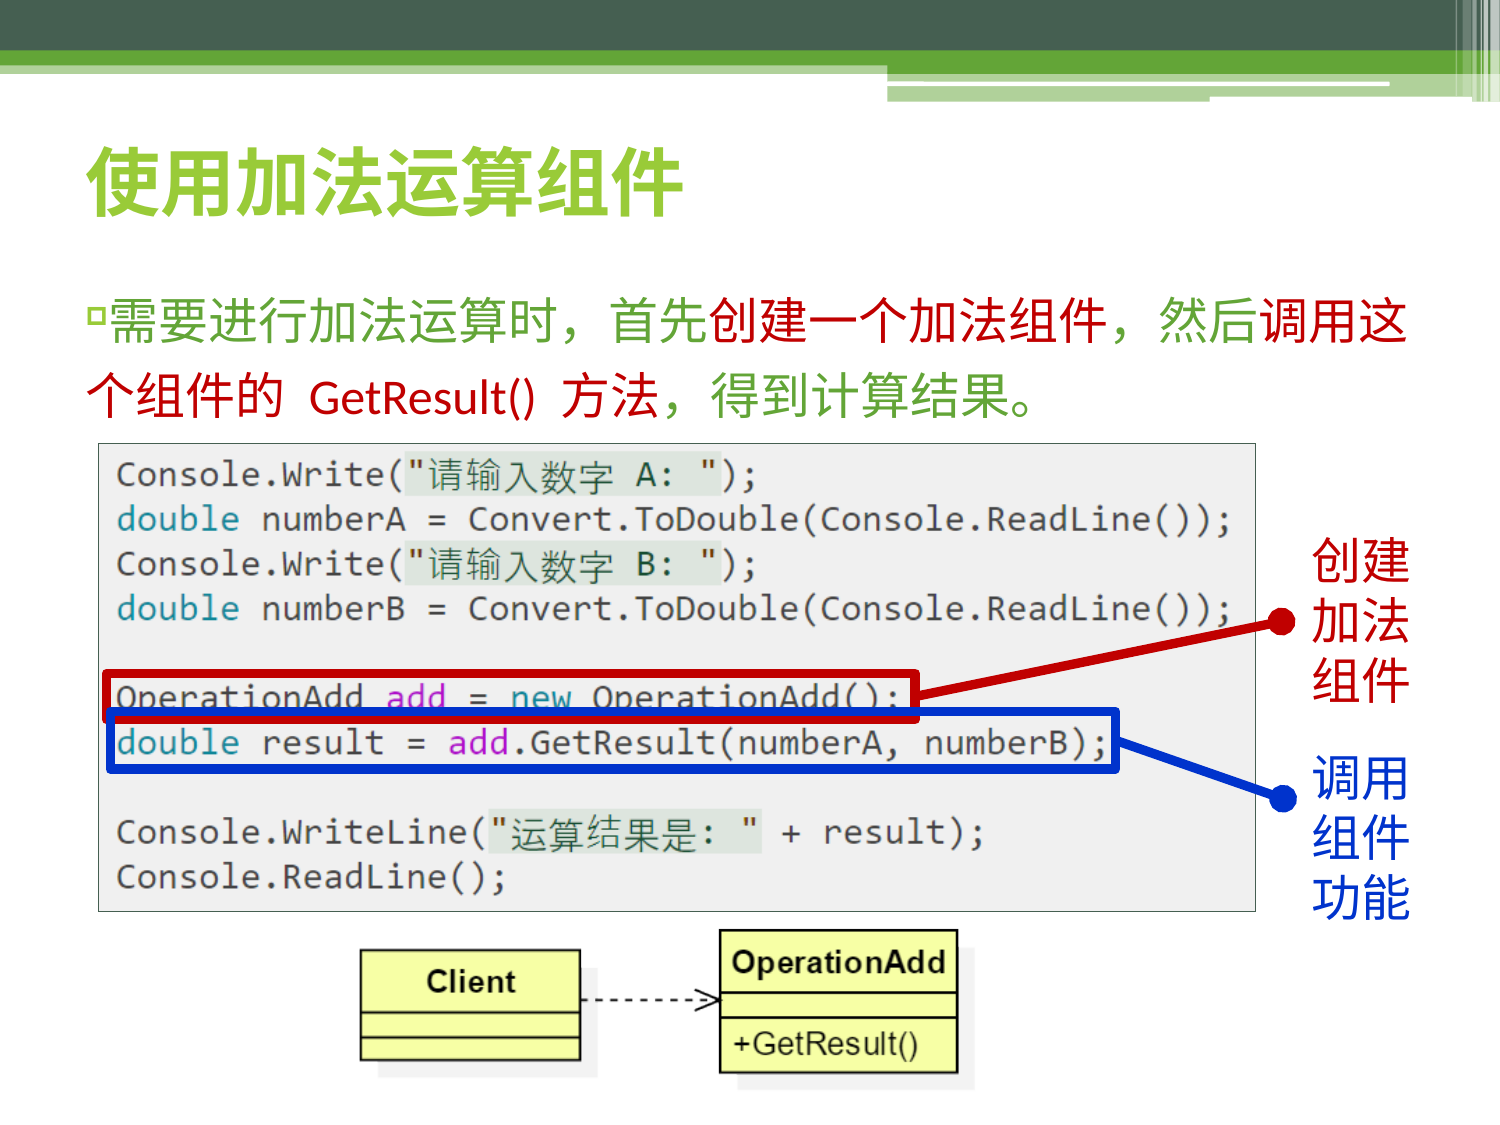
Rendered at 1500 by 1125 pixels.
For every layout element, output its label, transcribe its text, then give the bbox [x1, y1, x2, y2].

list 需要进行加法运算时，首先创建一个加法组件，然后调用这个组件的 GetResult() 方法，得到计算结果。 [70, 267, 1430, 1094]
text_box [110, 711, 1430, 937]
picture [336, 937, 981, 1094]
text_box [106, 522, 1457, 720]
picture [98, 443, 1256, 912]
title 使用加法运算组件 [70, 122, 1430, 238]
